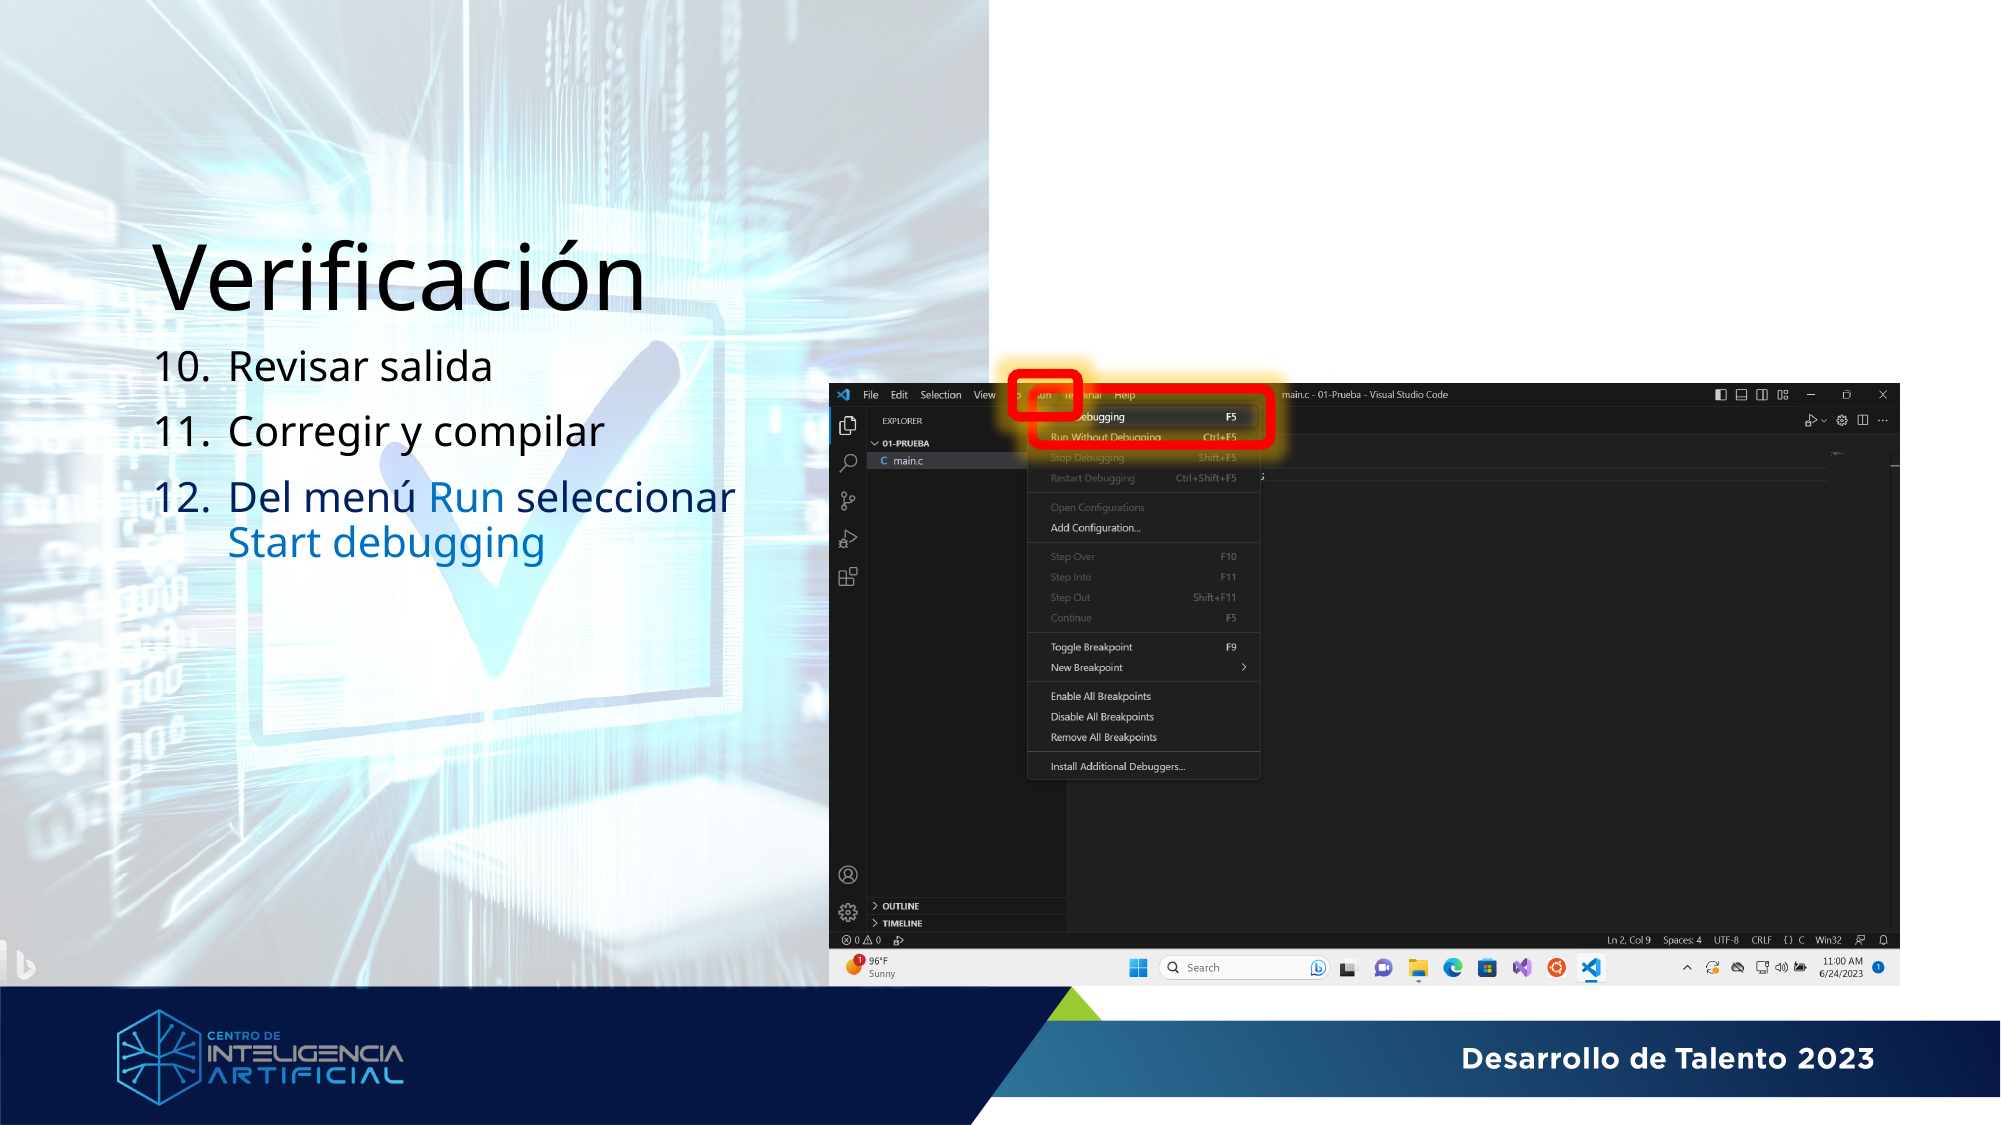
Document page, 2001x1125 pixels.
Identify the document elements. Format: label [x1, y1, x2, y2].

text_box [1011, 372, 1080, 383]
picture [0, 0, 2001, 1125]
